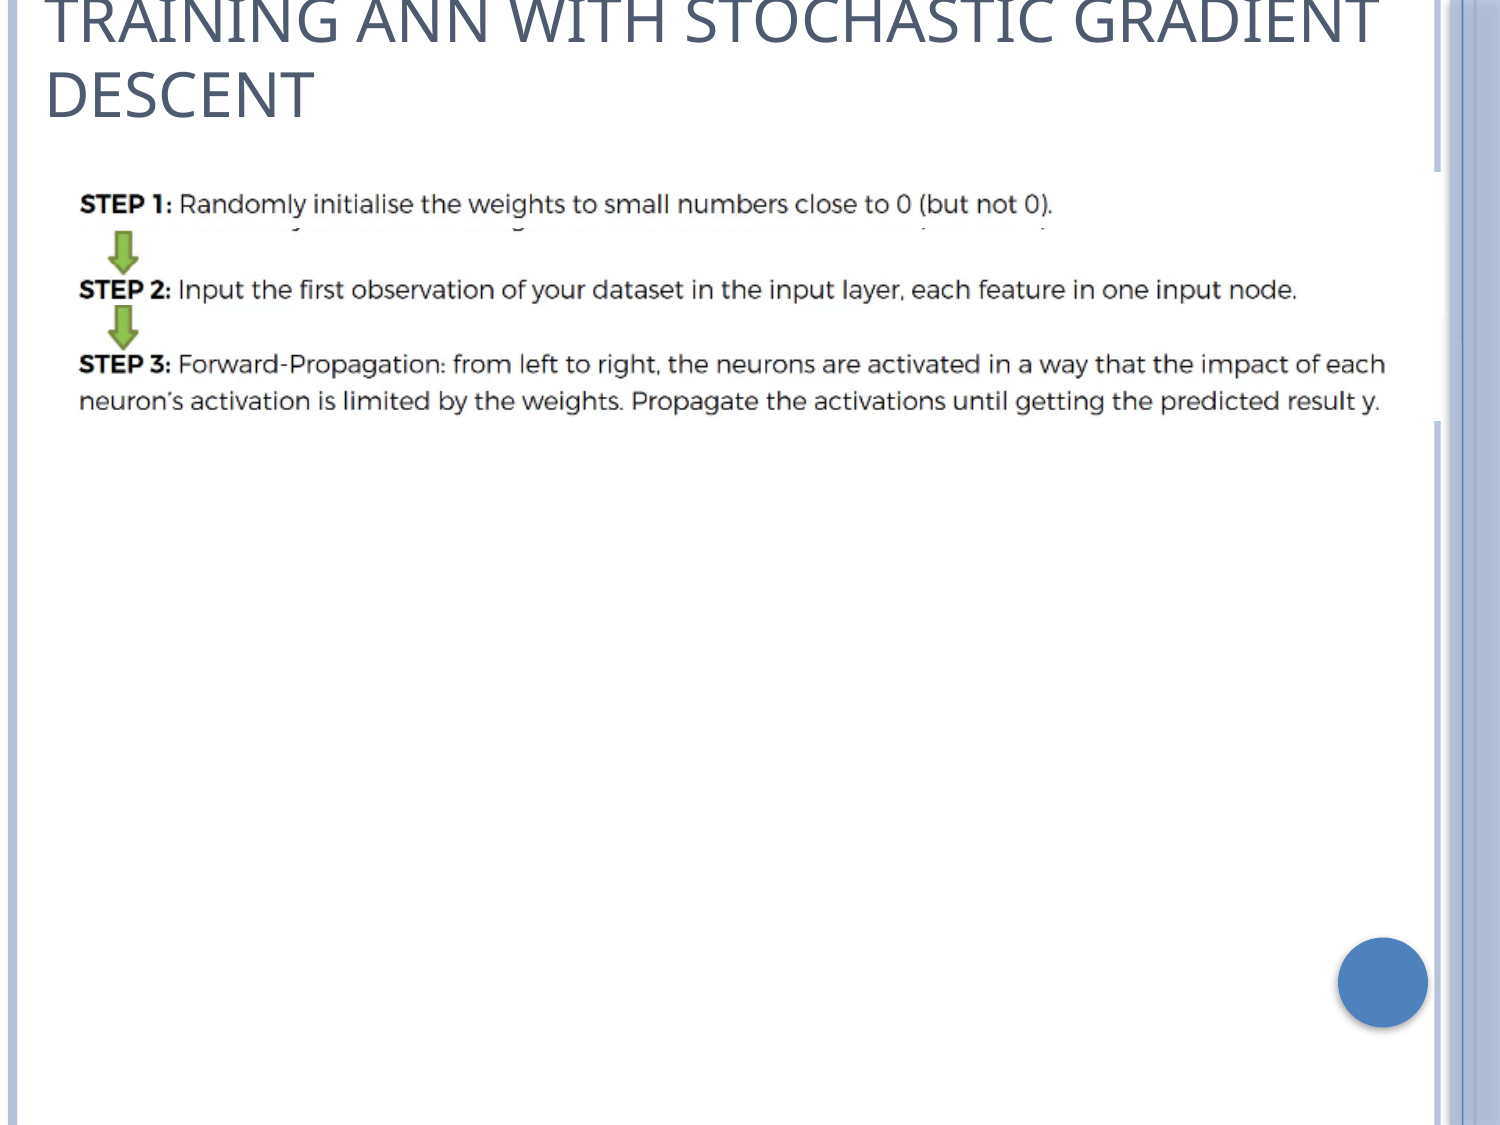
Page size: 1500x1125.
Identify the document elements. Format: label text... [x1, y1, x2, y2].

picture [55, 172, 1444, 421]
text_box Training ANN with Stochastic Gradient Descent [29, 45, 1459, 138]
